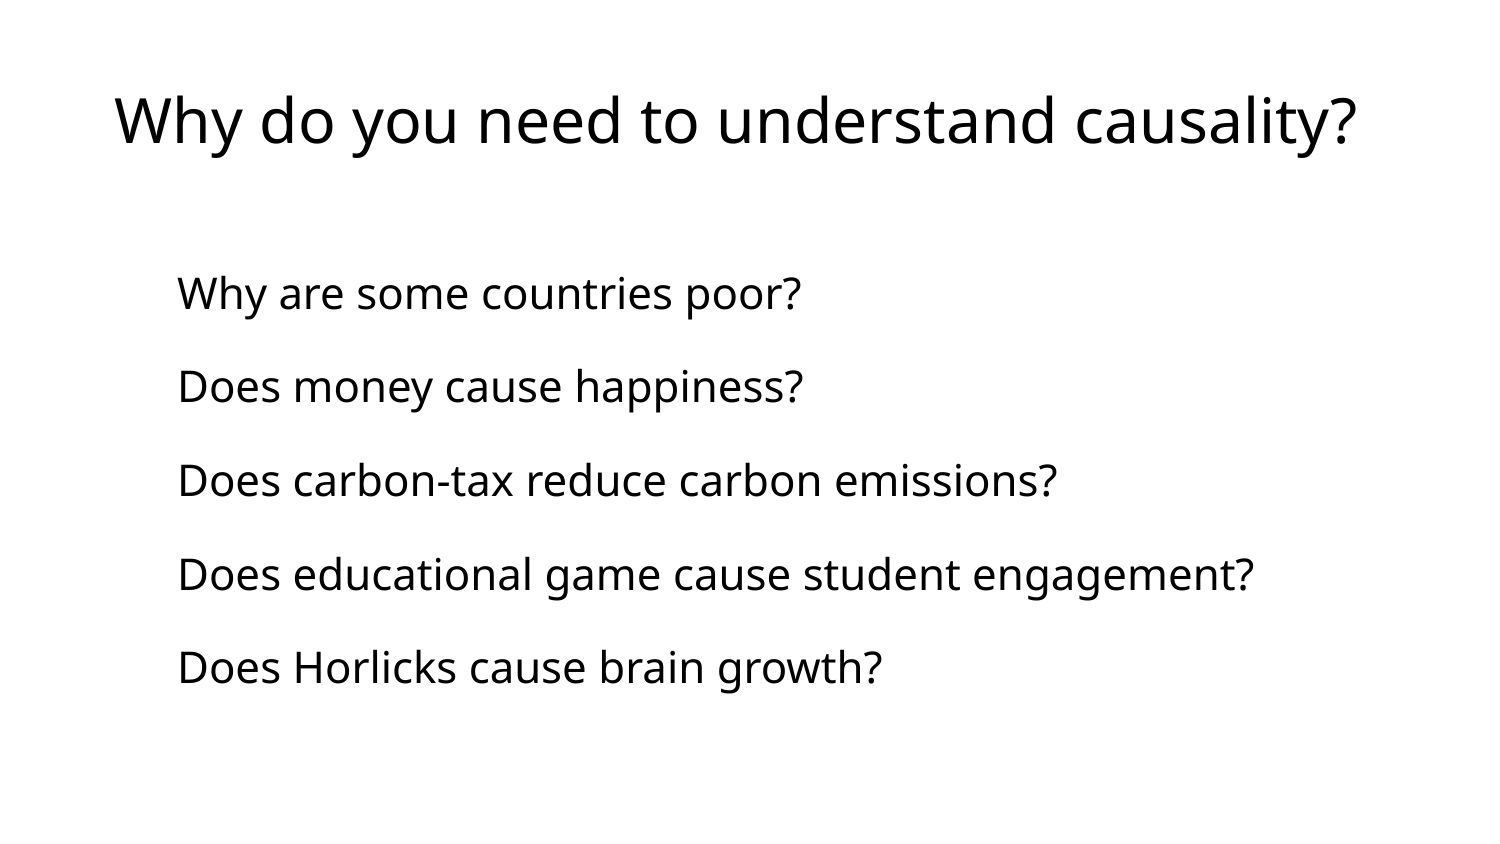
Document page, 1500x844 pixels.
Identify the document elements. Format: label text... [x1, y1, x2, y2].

title Why do you need to understand causality? [46, 66, 1445, 213]
text_box Why are some countries poor? Does money cause happiness? Does carbon-tax reduce carbon emissions? Does educational game cause student engagement? Does Horlicks cause brain growth? [162, 242, 1386, 734]
